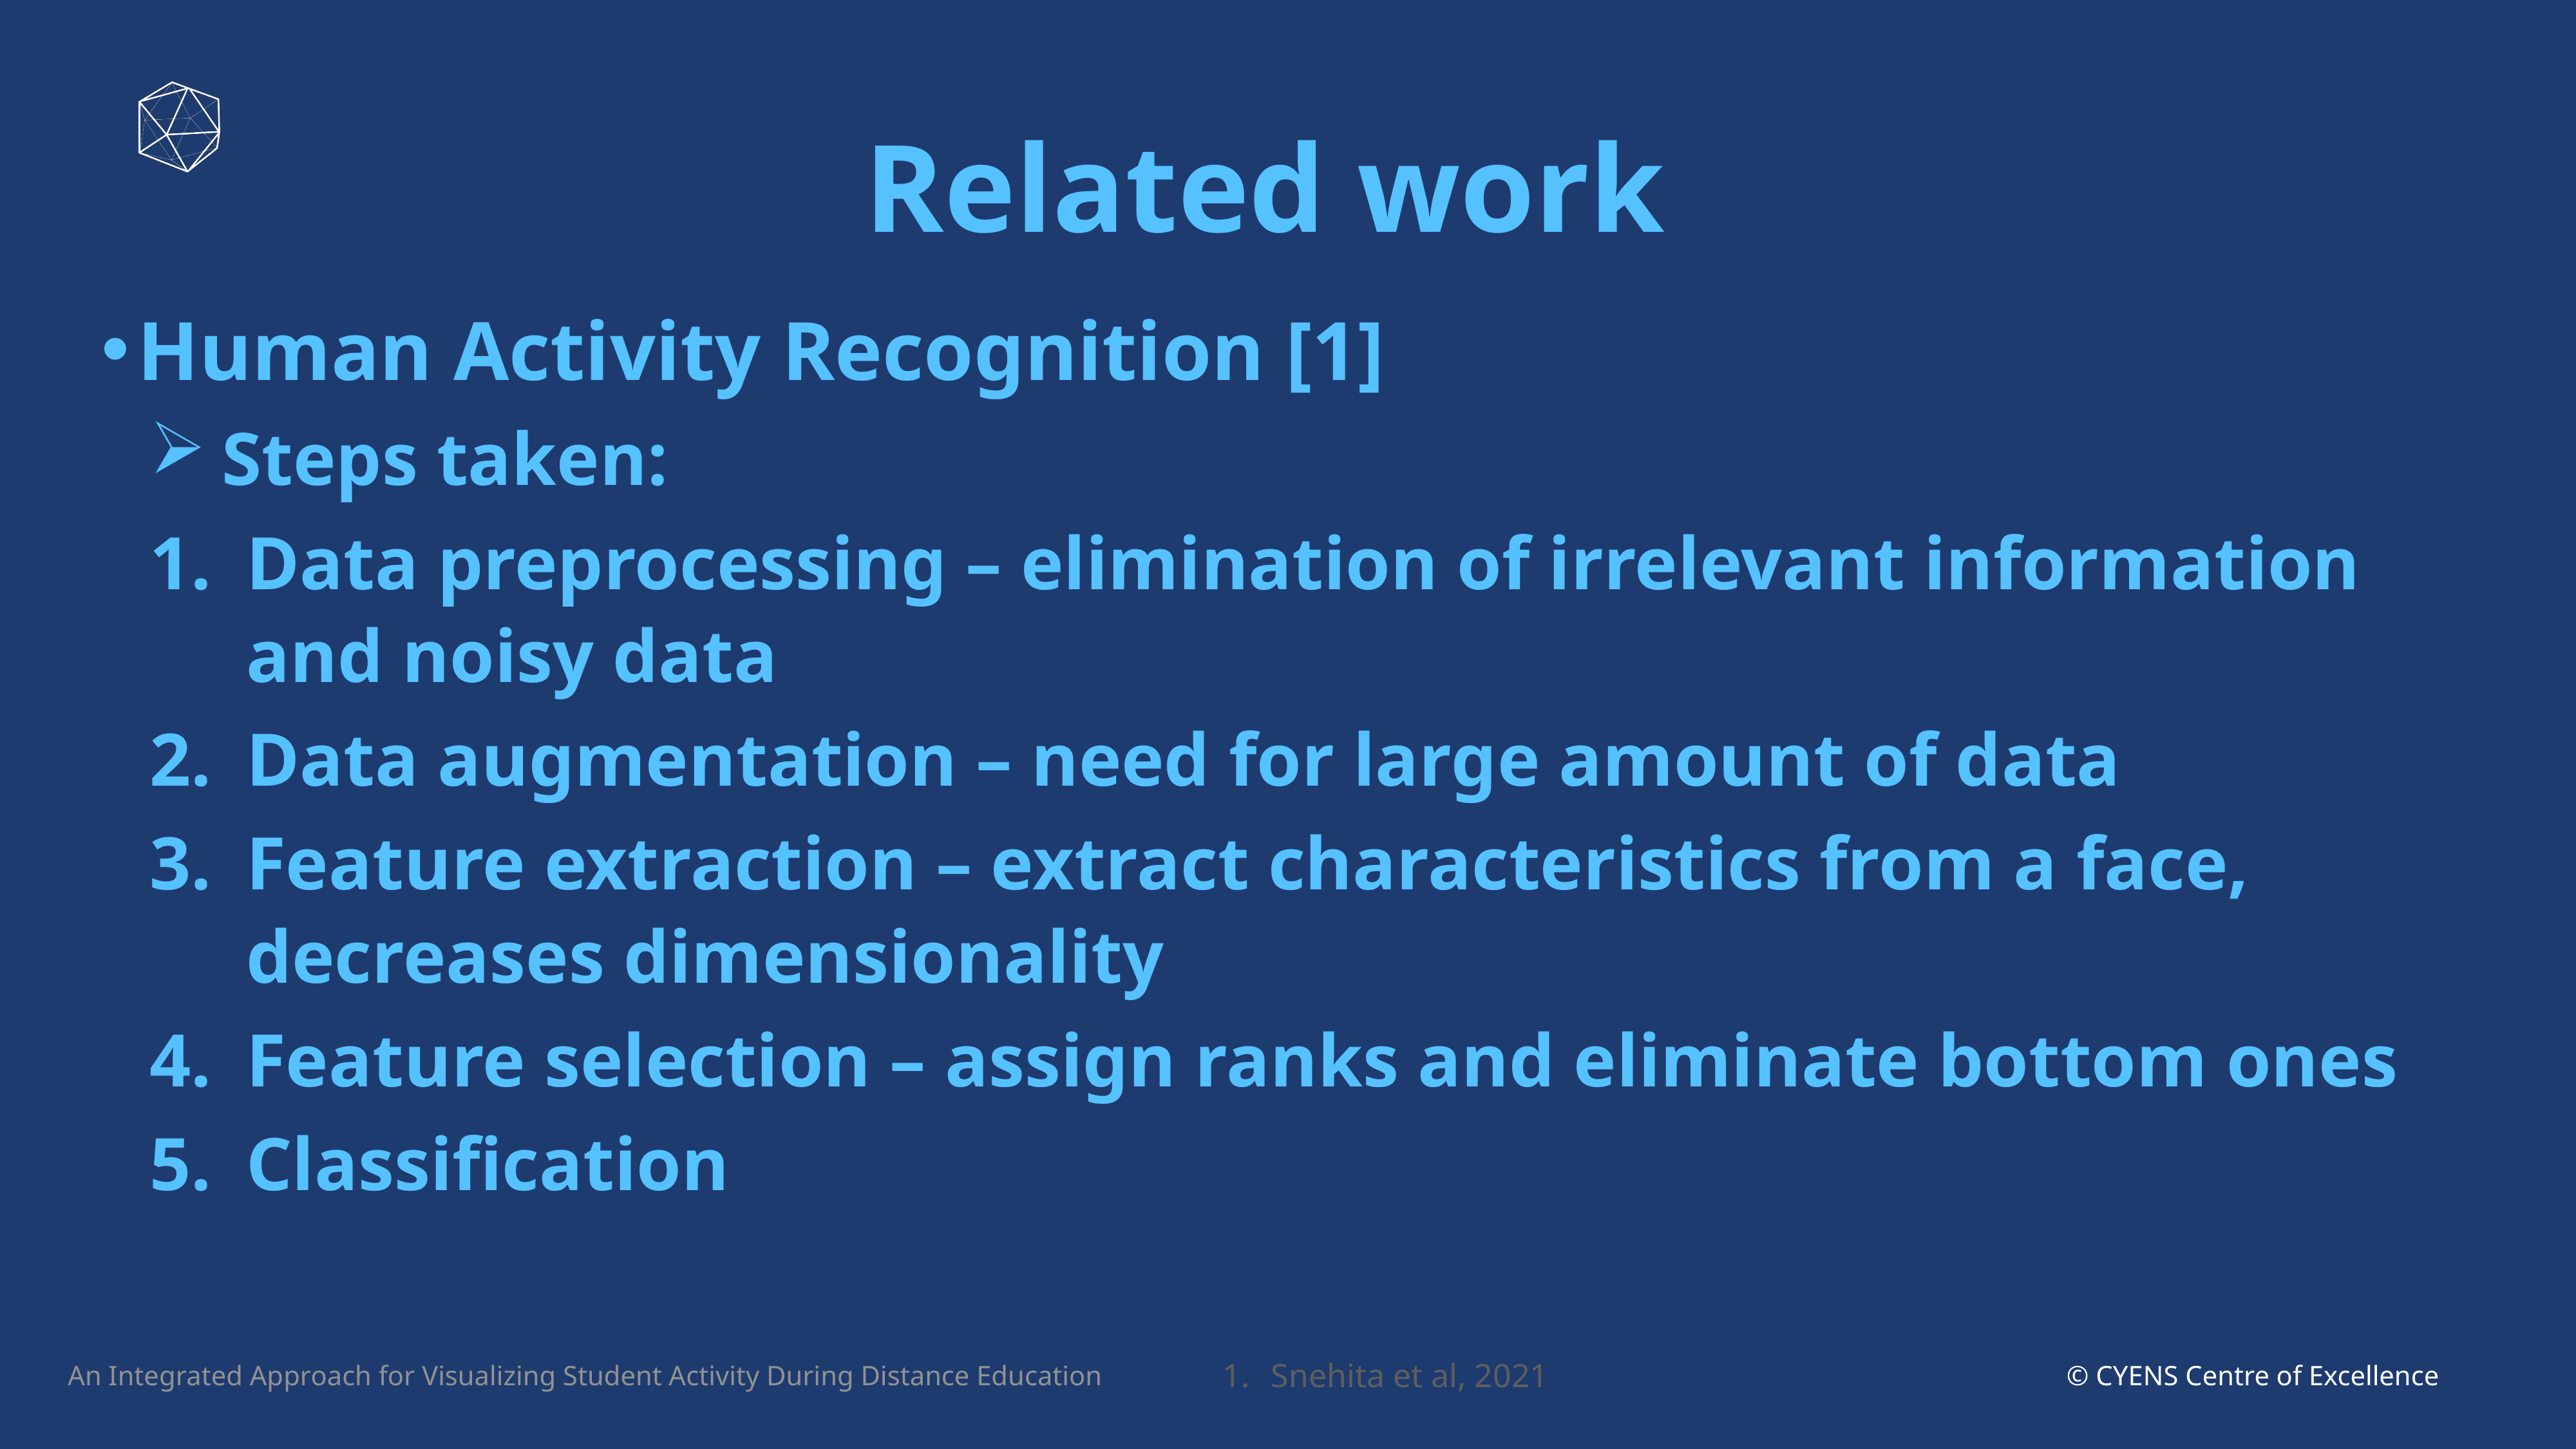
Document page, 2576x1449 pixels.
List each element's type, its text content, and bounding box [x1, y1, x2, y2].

text_box Related work [95, 106, 2434, 262]
text_box Snehita et al, 2021 [1217, 1350, 1554, 1399]
text_box An Integrated Approach for Visualizing Student Activity During Distance Education [62, 1353, 95, 1397]
picture [138, 81, 220, 173]
text_box © CYENS Centre of Excellence [2434, 1353, 2445, 1397]
text_box Human Activity Recognition [1] Steps taken: Data preprocessing – elimination of irrelevant information and noisy data Data augmentation – need for large amount of data Feature extraction – extract characteristics from a face, decreases dimensionality Feature selection – assign ranks and eliminate bottom ones Classification [95, 287, 2434, 1449]
